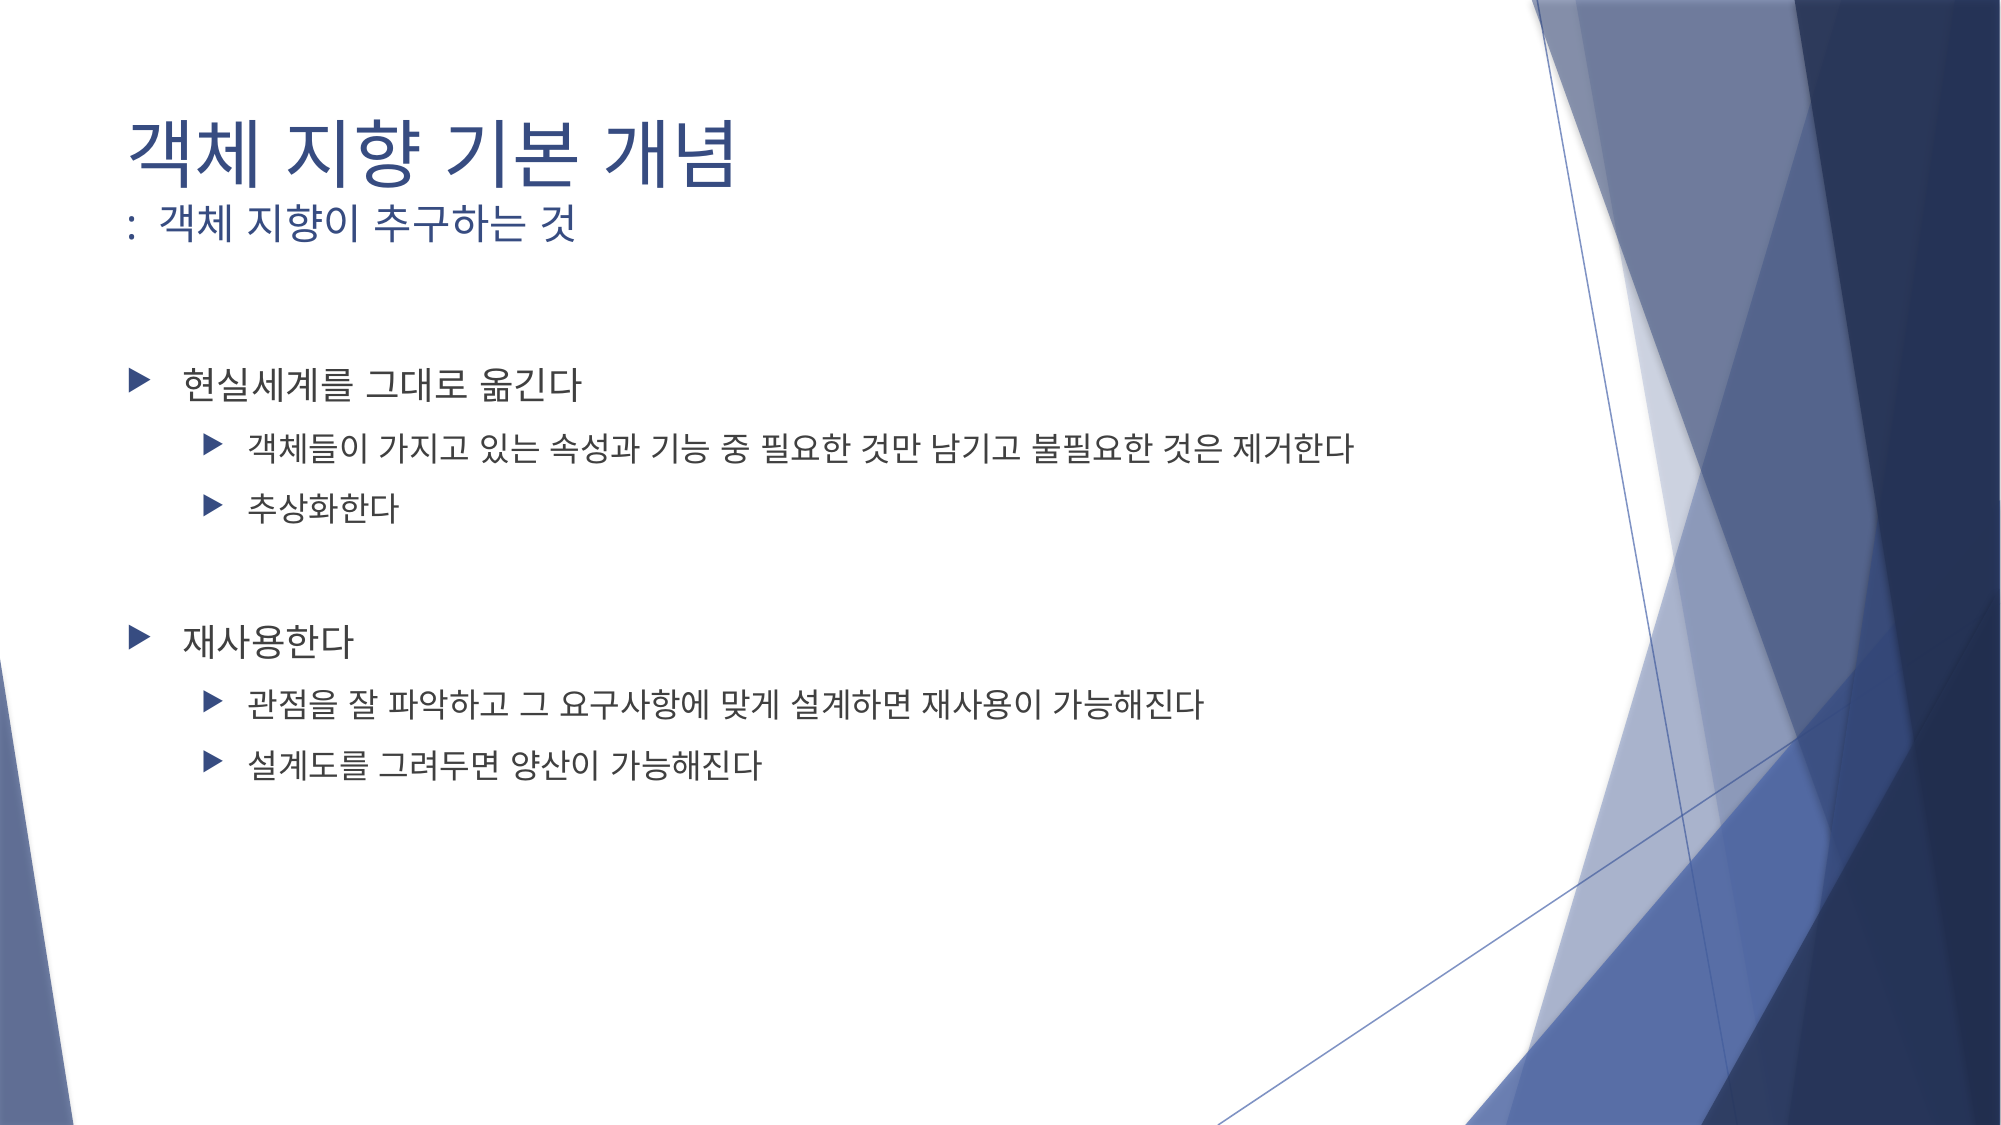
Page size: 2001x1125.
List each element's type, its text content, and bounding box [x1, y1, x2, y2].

title 객체 지향 기본 개념 : 객체 지향이 추구하는 것 [111, 99, 1522, 317]
list 현실세계를 그대로 옮긴다 객체들이 가지고 있는 속성과 기능 중 필요한 것만 남기고 불필요한 것은 제거한다 추상화한다 재사용한다 관점을 잘 파악하고 그 요구사항에 맞게 설계하면 재사용이 가능해진다 설계도를 그려두면 양산이 가능해진다 [111, 354, 1522, 992]
